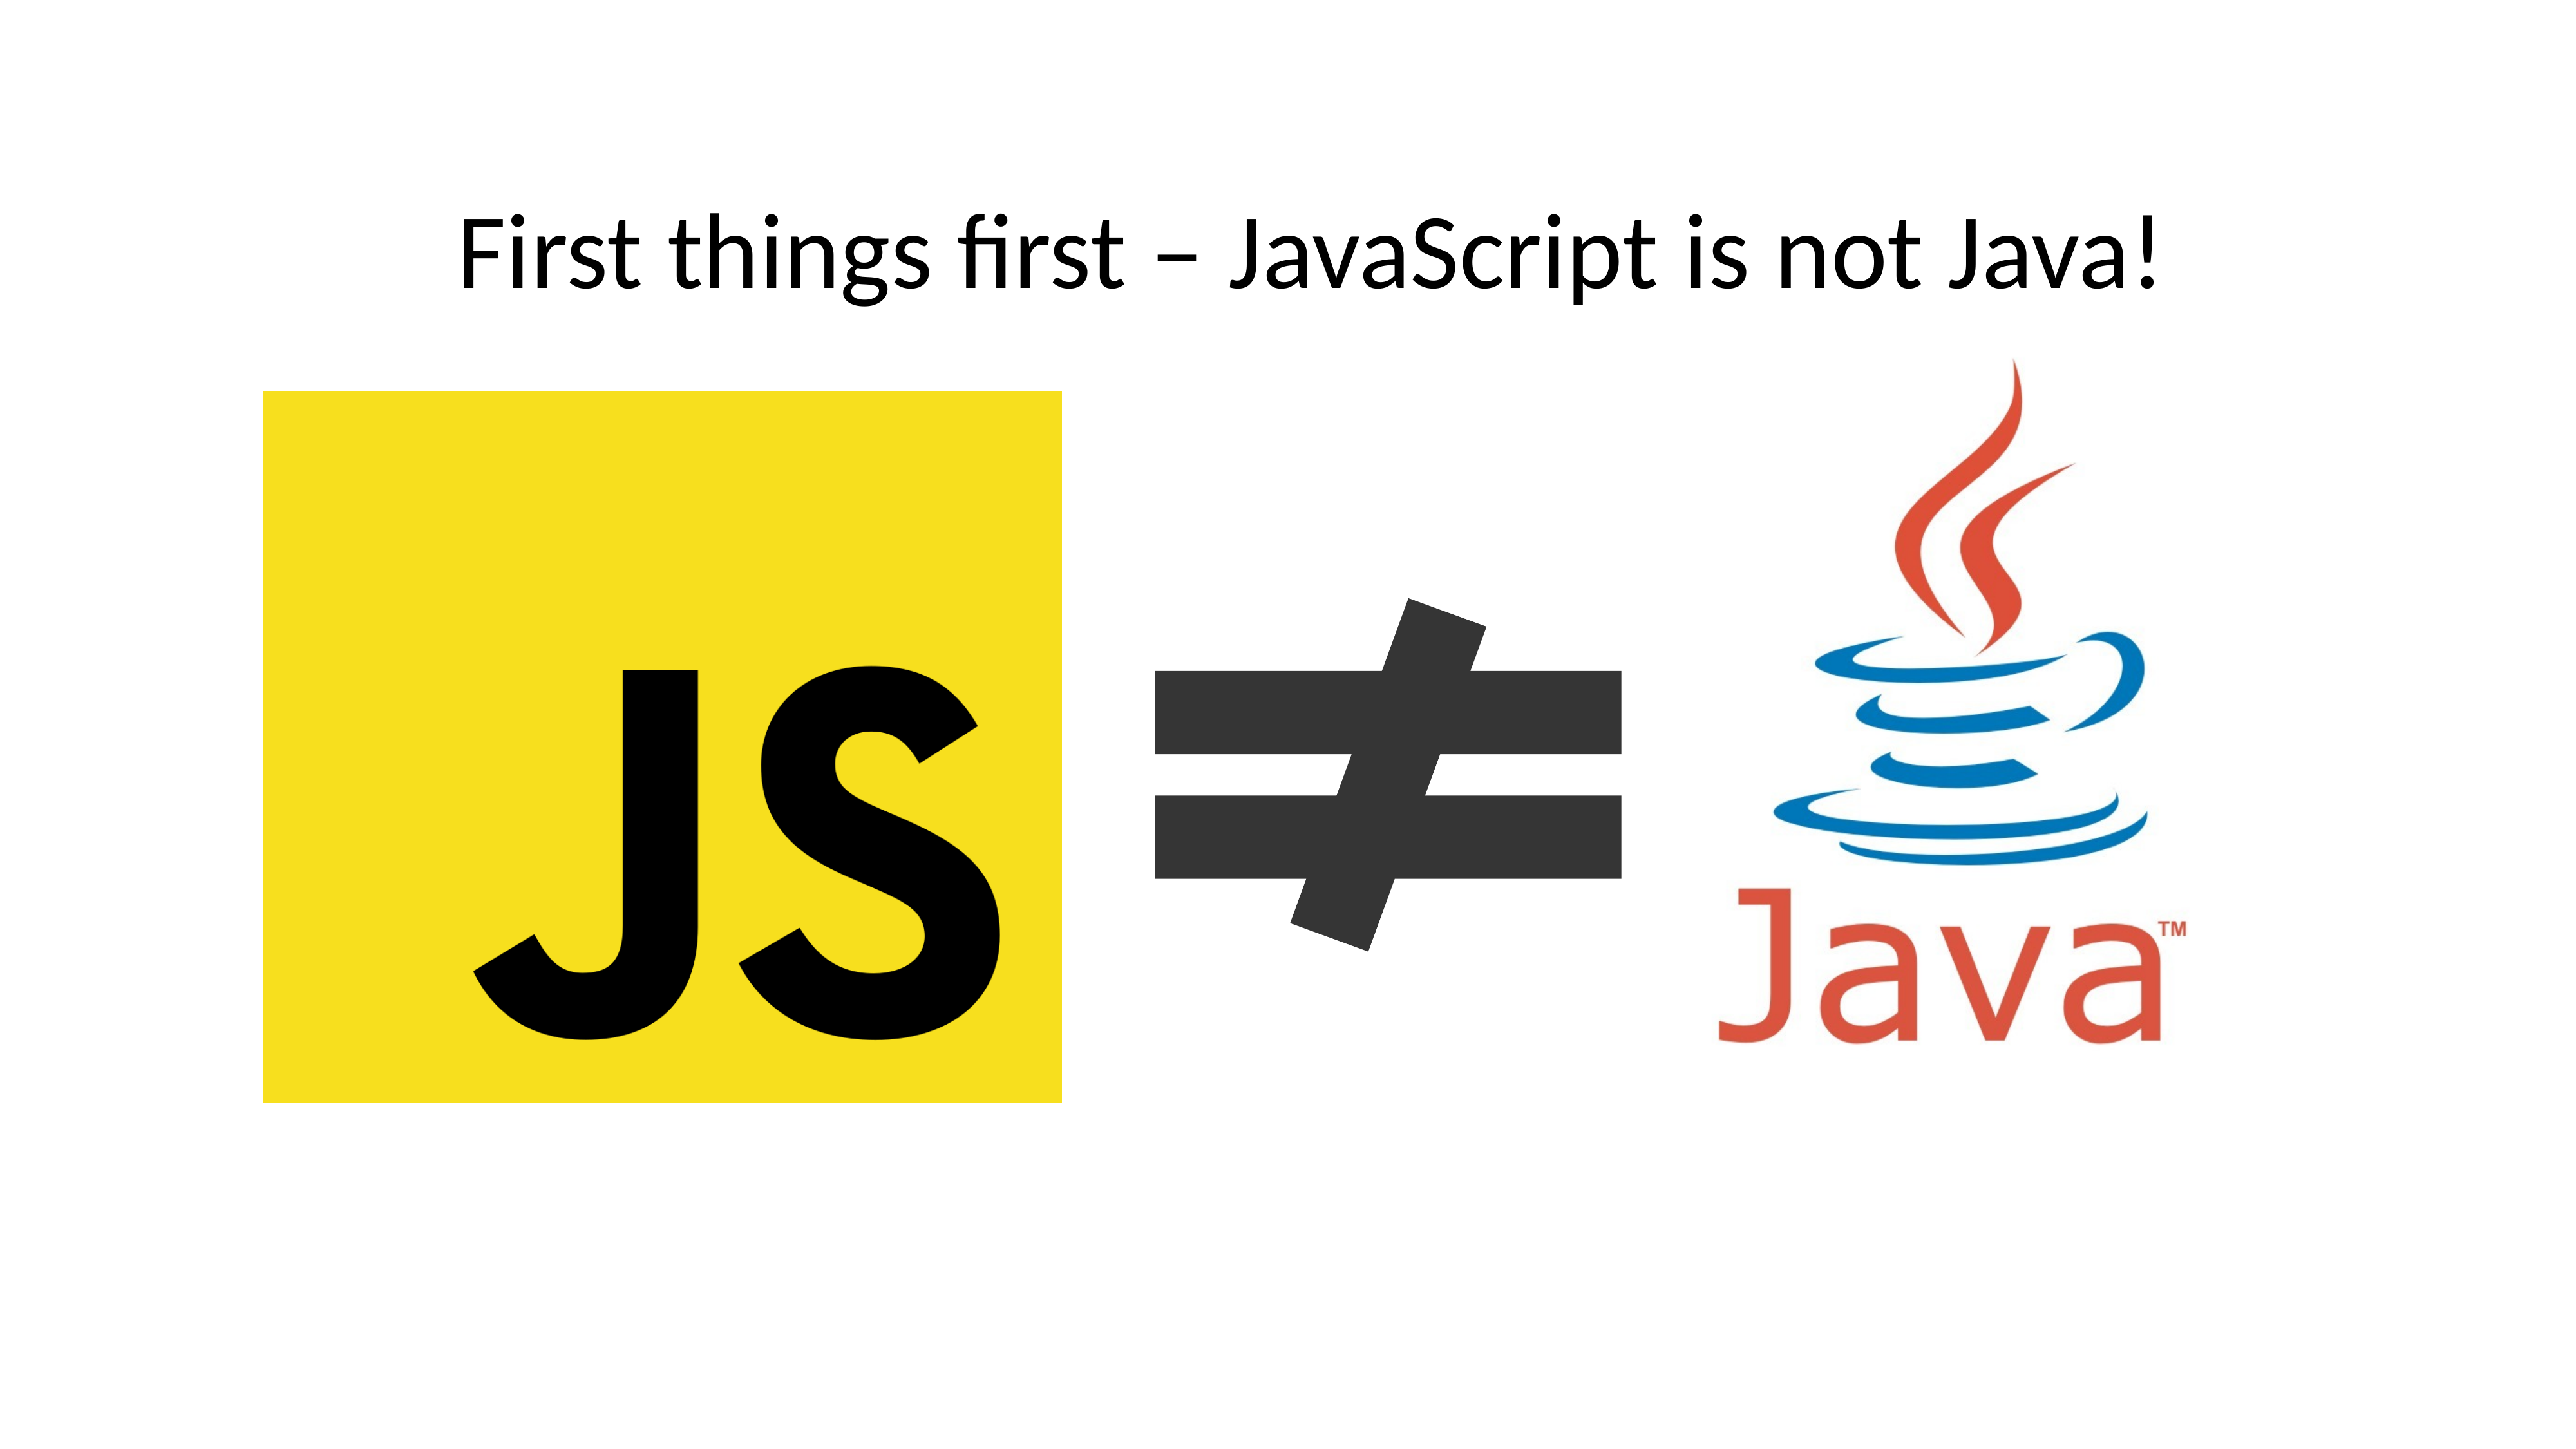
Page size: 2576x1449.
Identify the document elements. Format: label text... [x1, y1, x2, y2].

title First things first – JavaScript is not Java! [210, 166, 2412, 325]
text_box [1155, 598, 1622, 952]
picture [263, 391, 1062, 1103]
picture [1711, 343, 2210, 1059]
